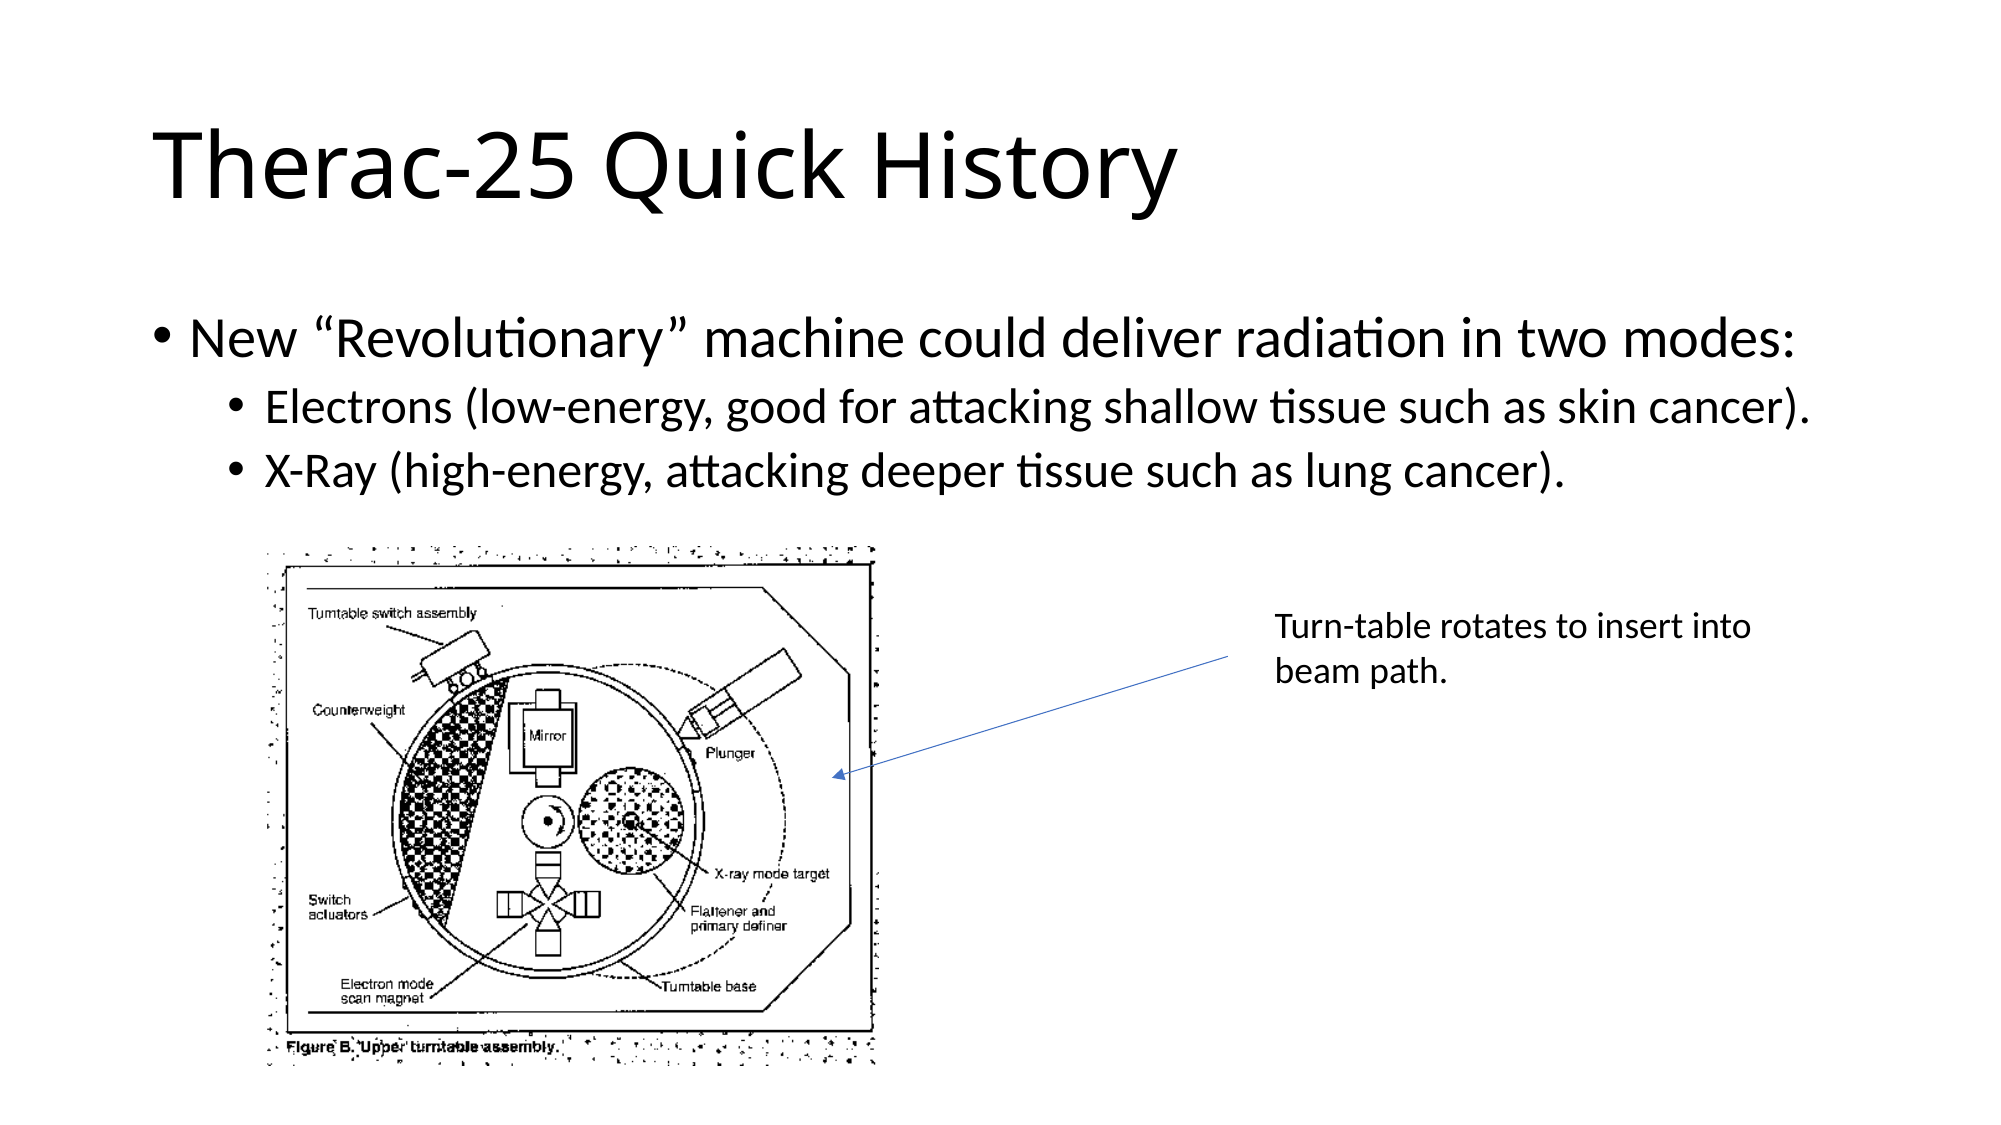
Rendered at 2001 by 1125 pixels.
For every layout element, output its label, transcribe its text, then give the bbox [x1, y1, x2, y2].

list New “Revolutionary” machine could deliver radiation in two modes: Electrons (low-energy, good for attacking shallow tissue such as skin cancer). X-Ray (high-energy, attacking deeper tissue such as lung cancer). [137, 299, 1863, 1014]
picture [266, 546, 879, 1066]
text_box Turn-table rotates to insert into beam path. [1259, 593, 1794, 699]
title Therac-25 Quick History [137, 59, 1863, 278]
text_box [831, 656, 1228, 778]
